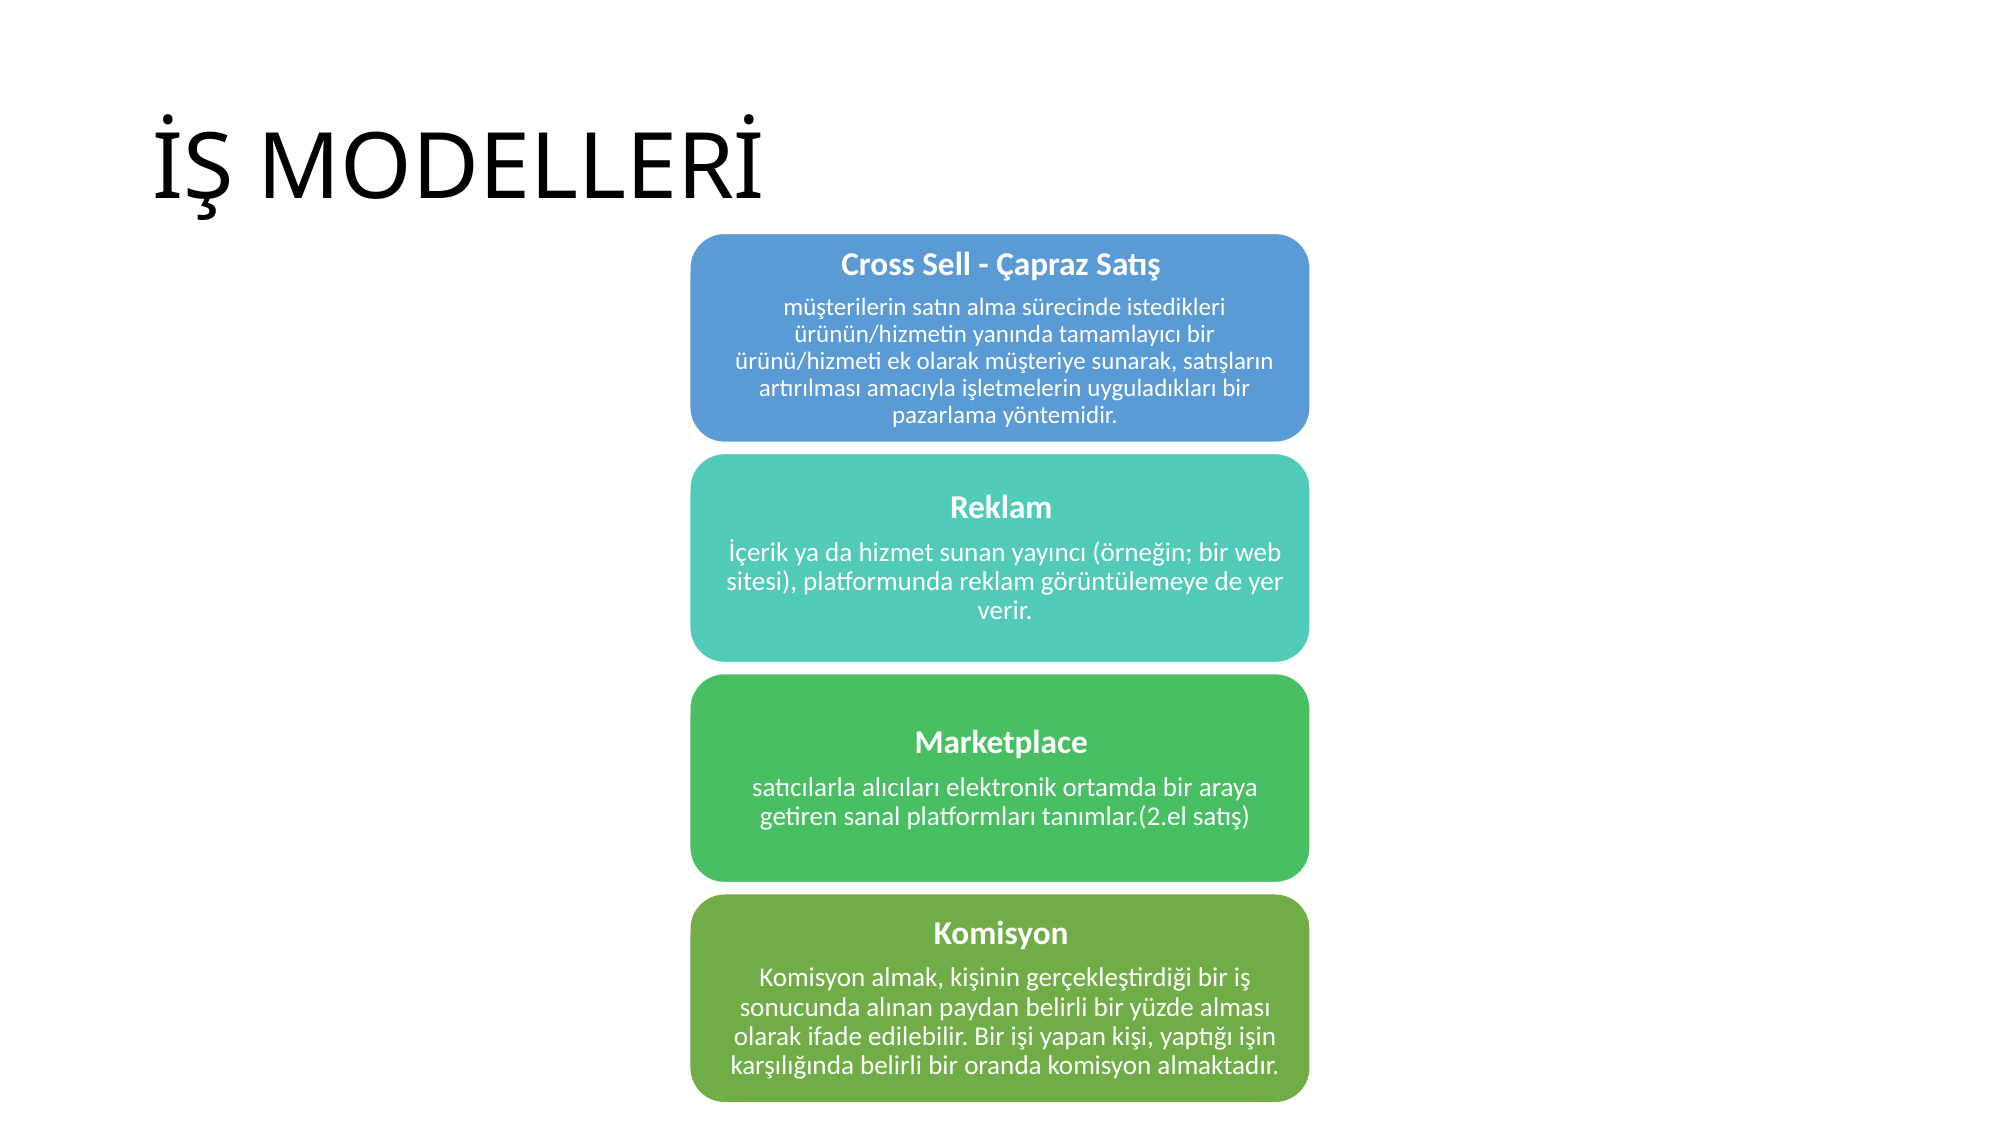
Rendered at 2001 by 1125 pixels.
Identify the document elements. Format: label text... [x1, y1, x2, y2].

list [137, 232, 1863, 1104]
title İŞ MODELLERİ [137, 59, 1863, 232]
